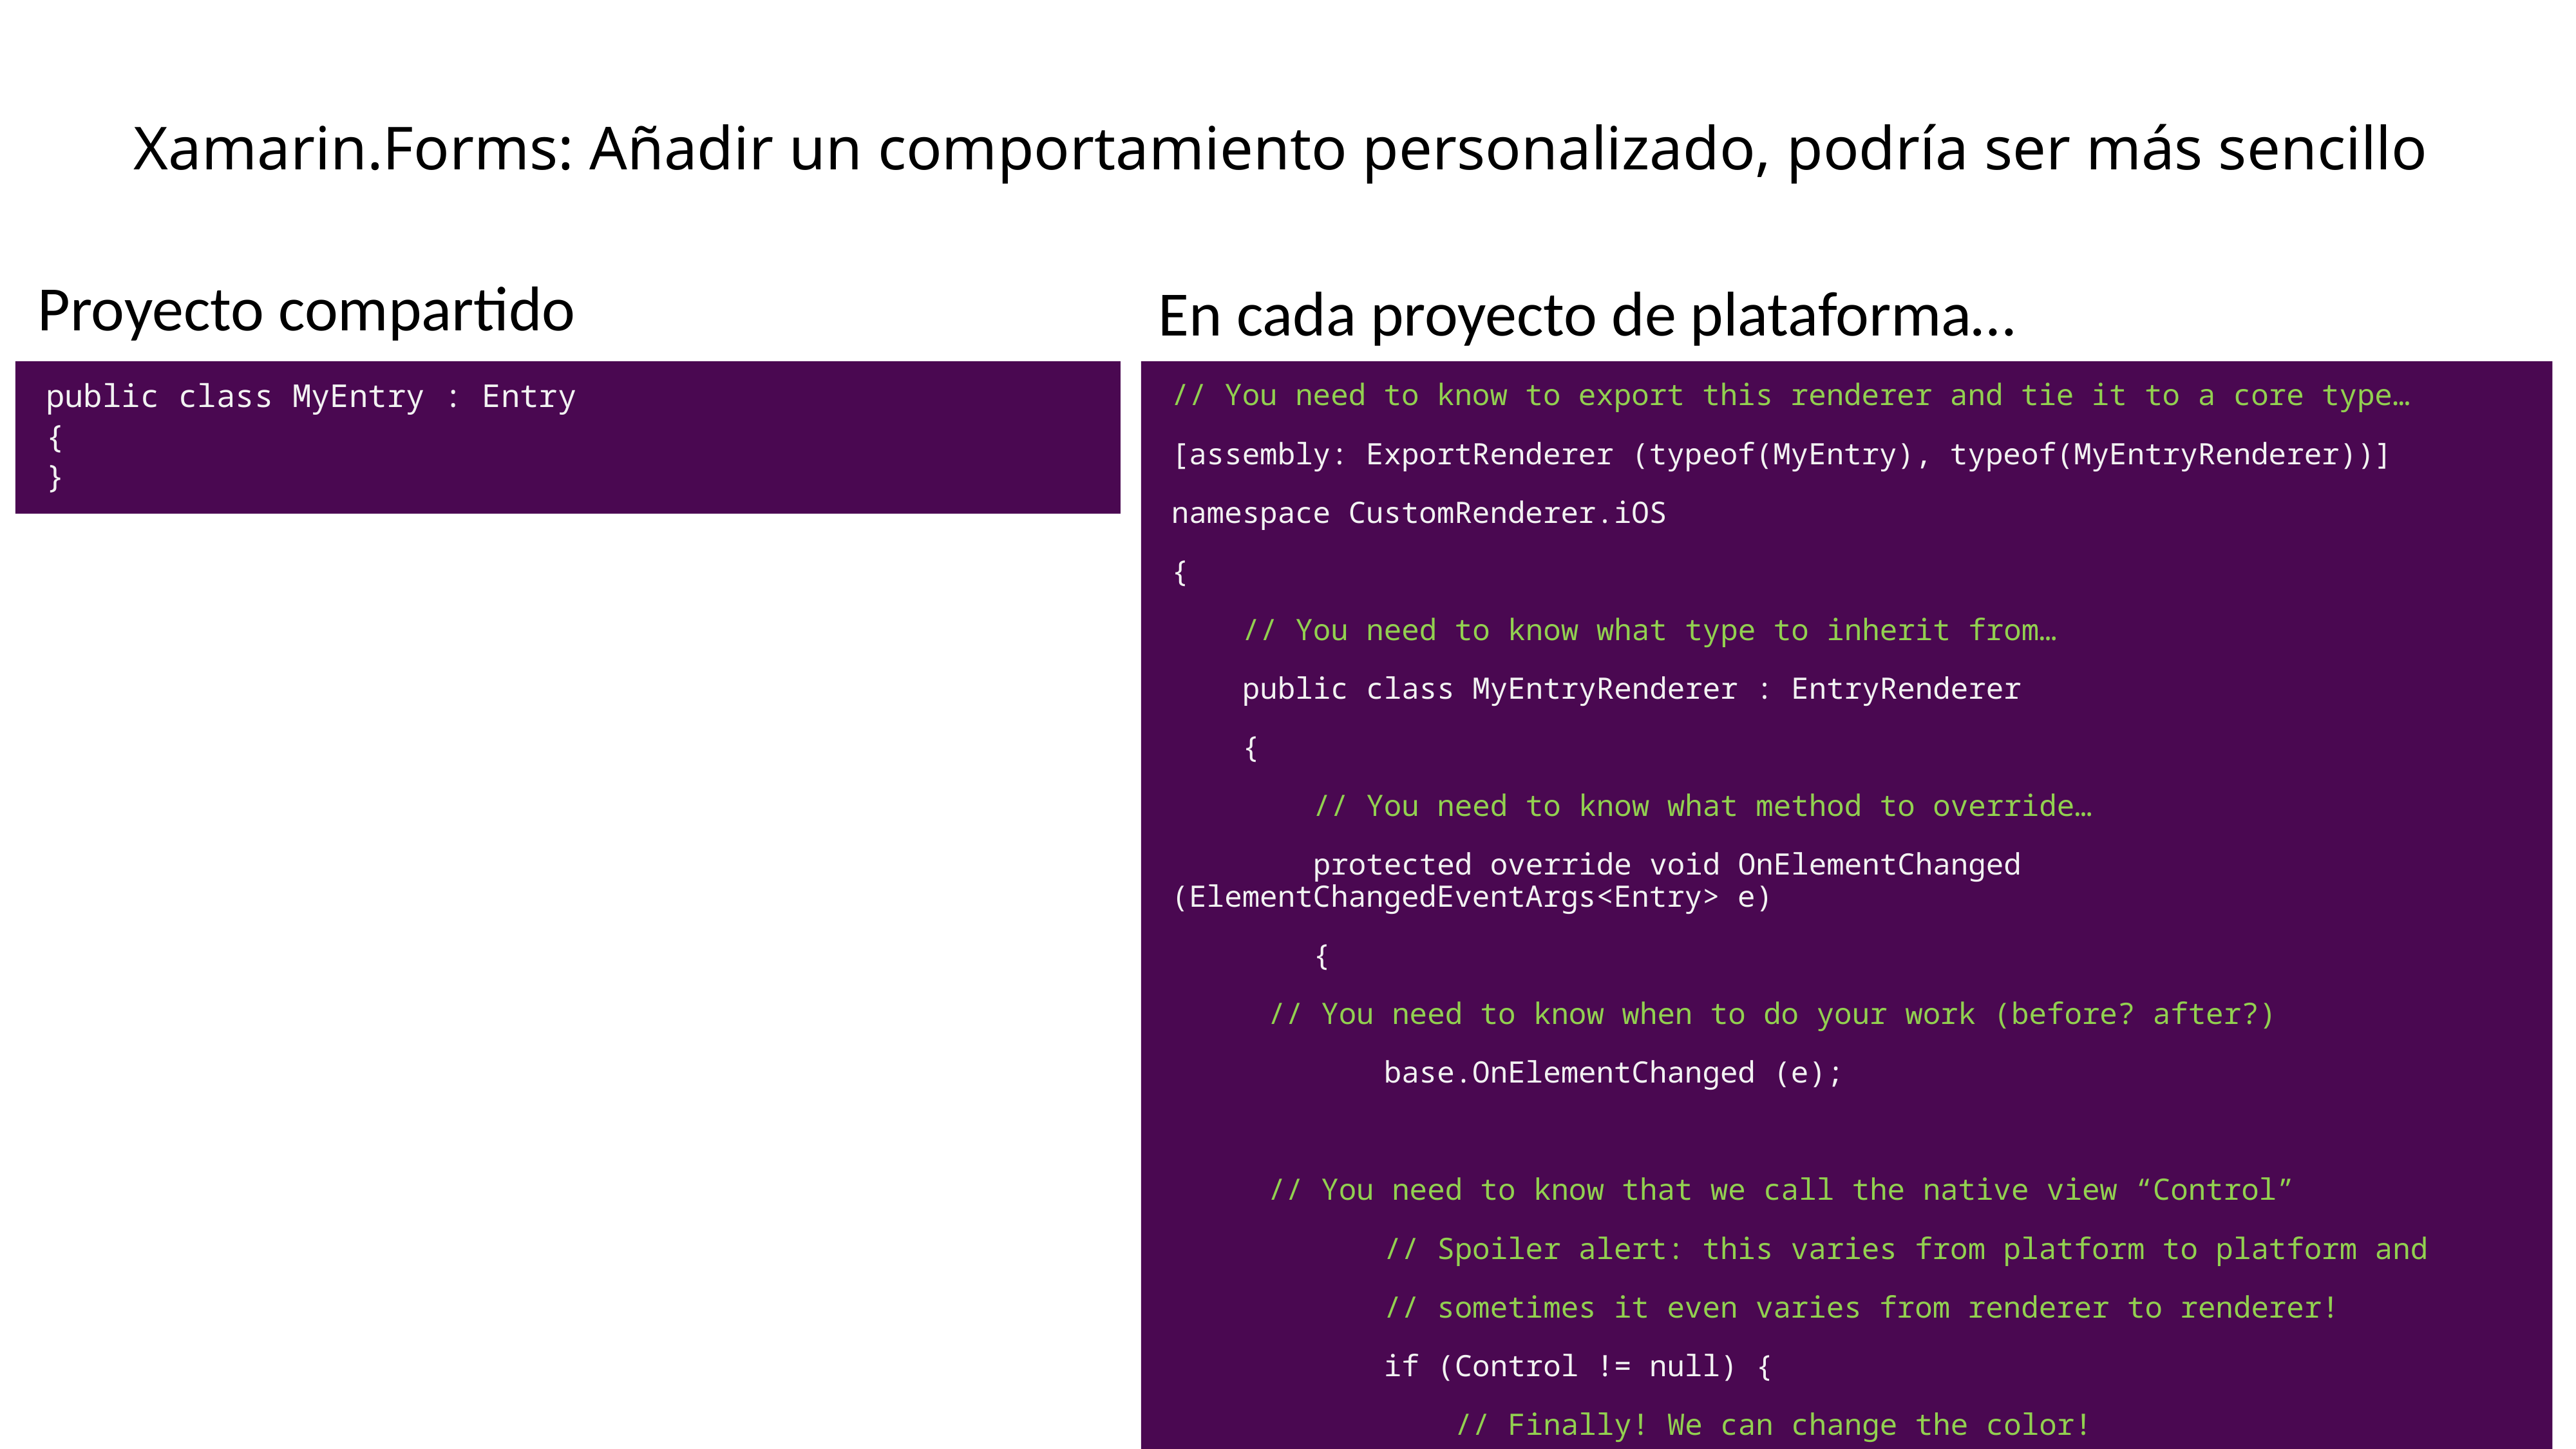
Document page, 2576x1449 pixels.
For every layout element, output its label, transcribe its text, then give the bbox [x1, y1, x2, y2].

title Xamarin.Forms: Añadir un comportamiento personalizado, podría ser más sencillo [124, 105, 2452, 196]
text_box public class MyEntry : Entry { } [15, 361, 1121, 514]
list // You need to know to export this renderer and tie it to a core type… [assembly: ExportRenderer (typeof(MyEntry), typeof(MyEntryRenderer))] namespace CustomRenderer.iOS { // You need to know what type to inherit from… public class MyEntryRenderer : EntryRenderer { // You need to know what method to override… protected override void OnElementChanged (ElementChangedEventArgs<Entry> e) { // You need to know when to do your work (before? after?) base.OnElementChanged (e); // You need to know that we call the native view “Control” // Spoiler alert: this varies from platform to platform and // sometimes it even varies from renderer to renderer! if (Control != null) { // Finally! We can change the color! Control.BackgroundColor = UIColor.FromRGB (204, 153, 255); } } } } [1141, 361, 2553, 1449]
text_box En cada proyecto de plataforma… [1121, 251, 2090, 381]
text_box Proyecto compartido [0, 246, 630, 375]
